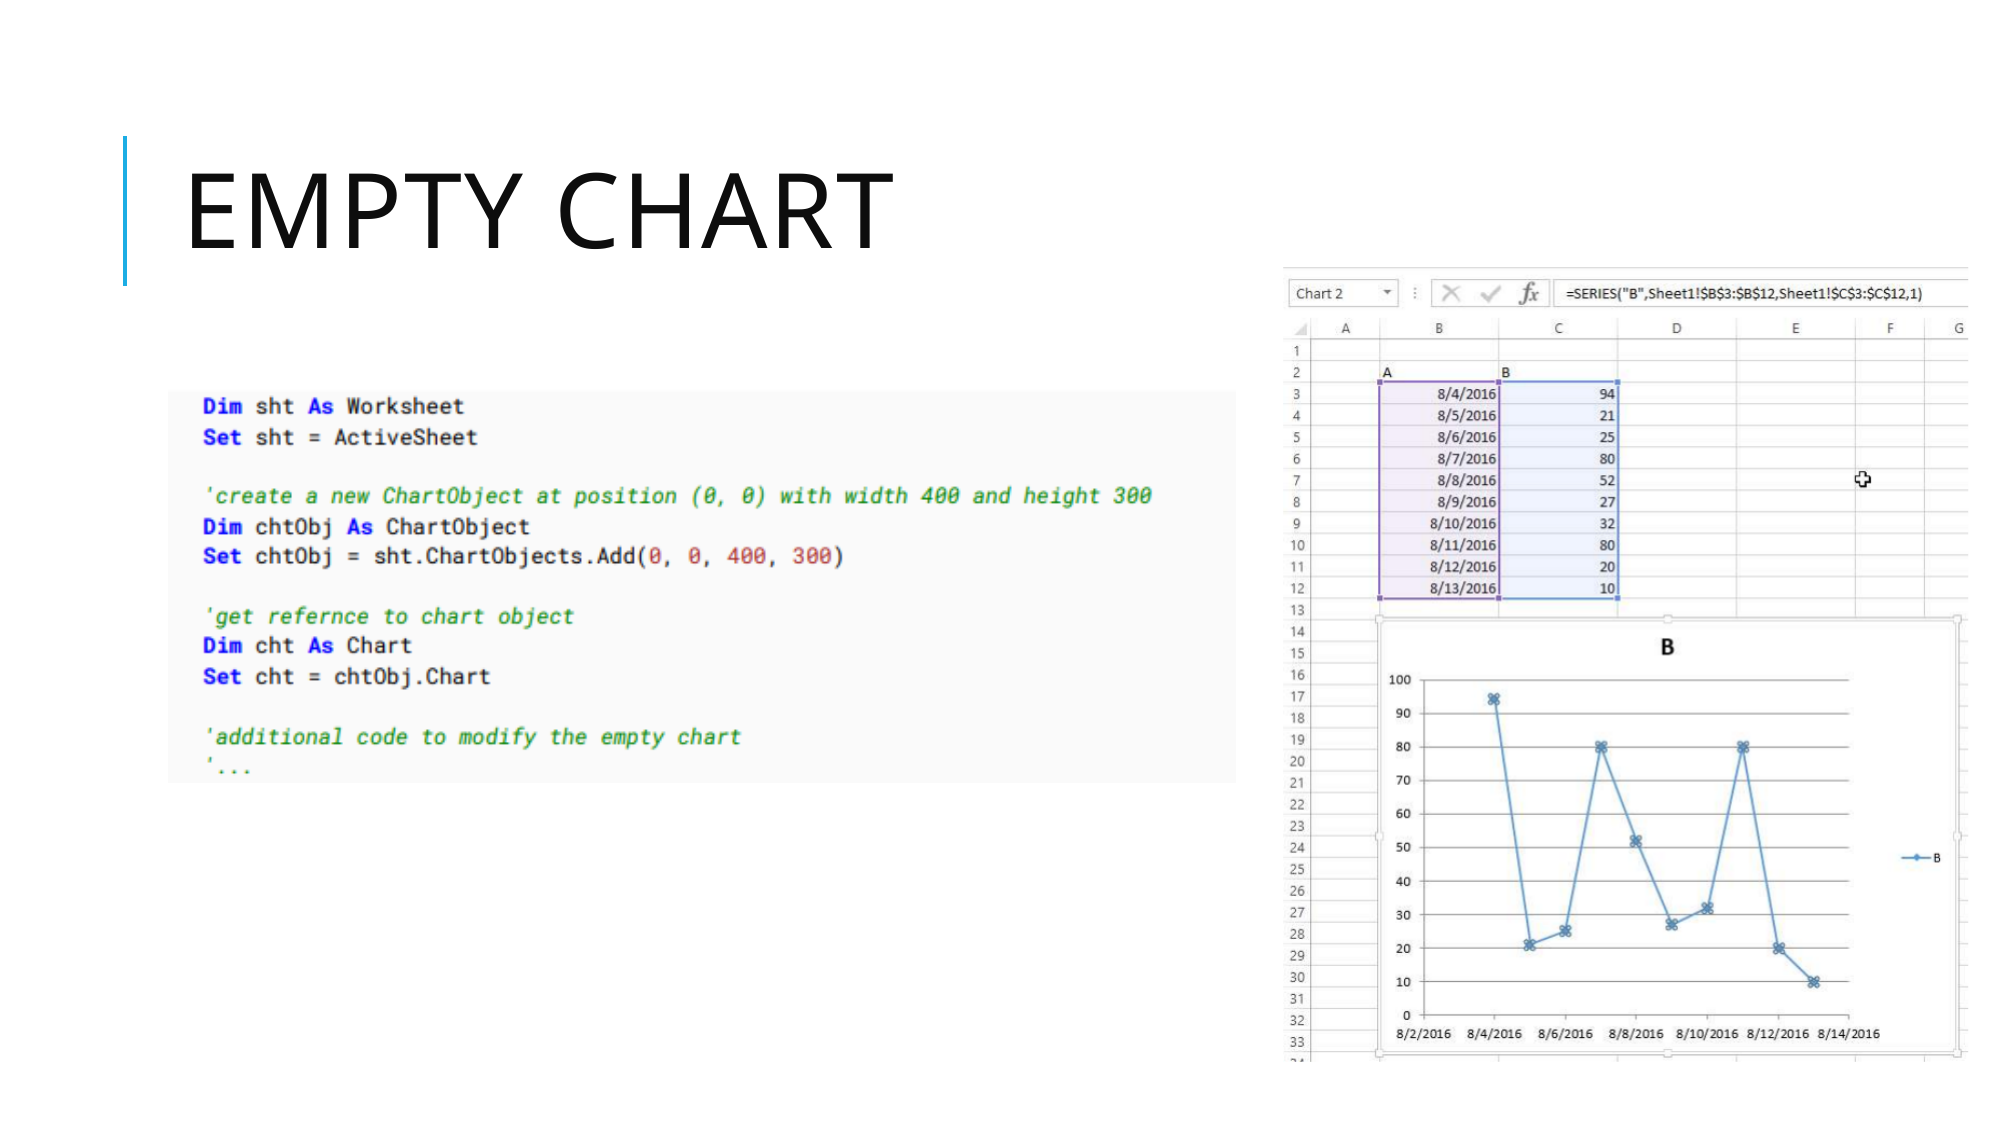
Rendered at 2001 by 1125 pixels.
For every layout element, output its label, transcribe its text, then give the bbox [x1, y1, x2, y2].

title Empty chart [168, 96, 1763, 342]
picture [167, 374, 1236, 784]
picture [1280, 264, 1980, 1064]
